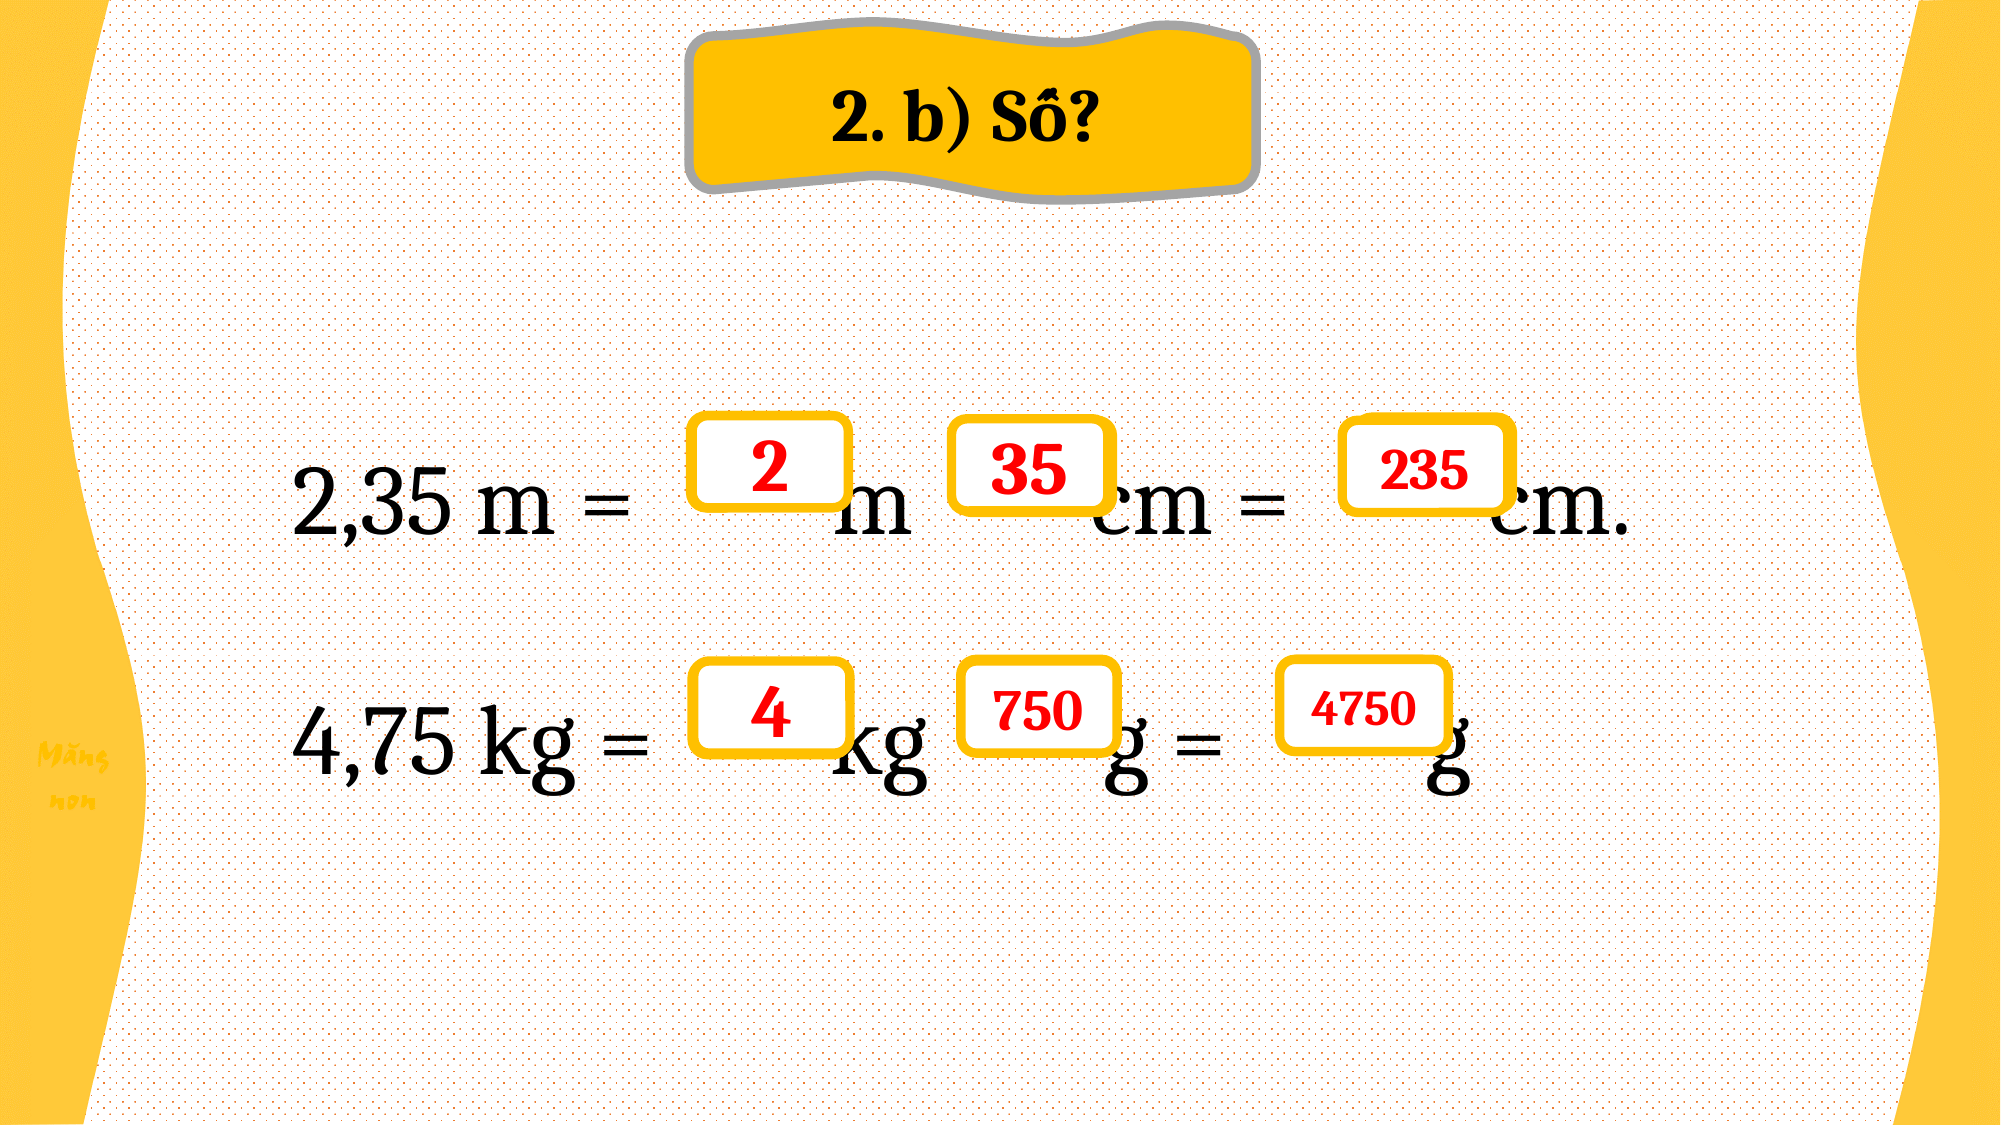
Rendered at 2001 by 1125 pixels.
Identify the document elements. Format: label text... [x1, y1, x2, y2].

text_box 2 [691, 414, 850, 509]
text_box 2,35 m = m cm = cm. 4,75 kg = kg g = g [278, 307, 1779, 803]
text_box ? [1362, 416, 1514, 509]
picture [0, 0, 2001, 1125]
text_box 4750 [1278, 658, 1450, 753]
text_box 750 [959, 659, 1119, 755]
text_box 35 [950, 417, 1109, 512]
text_box 2. b) Số? [687, 20, 1258, 202]
text_box ? [965, 419, 1114, 514]
text_box 235 [1341, 419, 1509, 514]
text_box 4 [692, 659, 852, 755]
